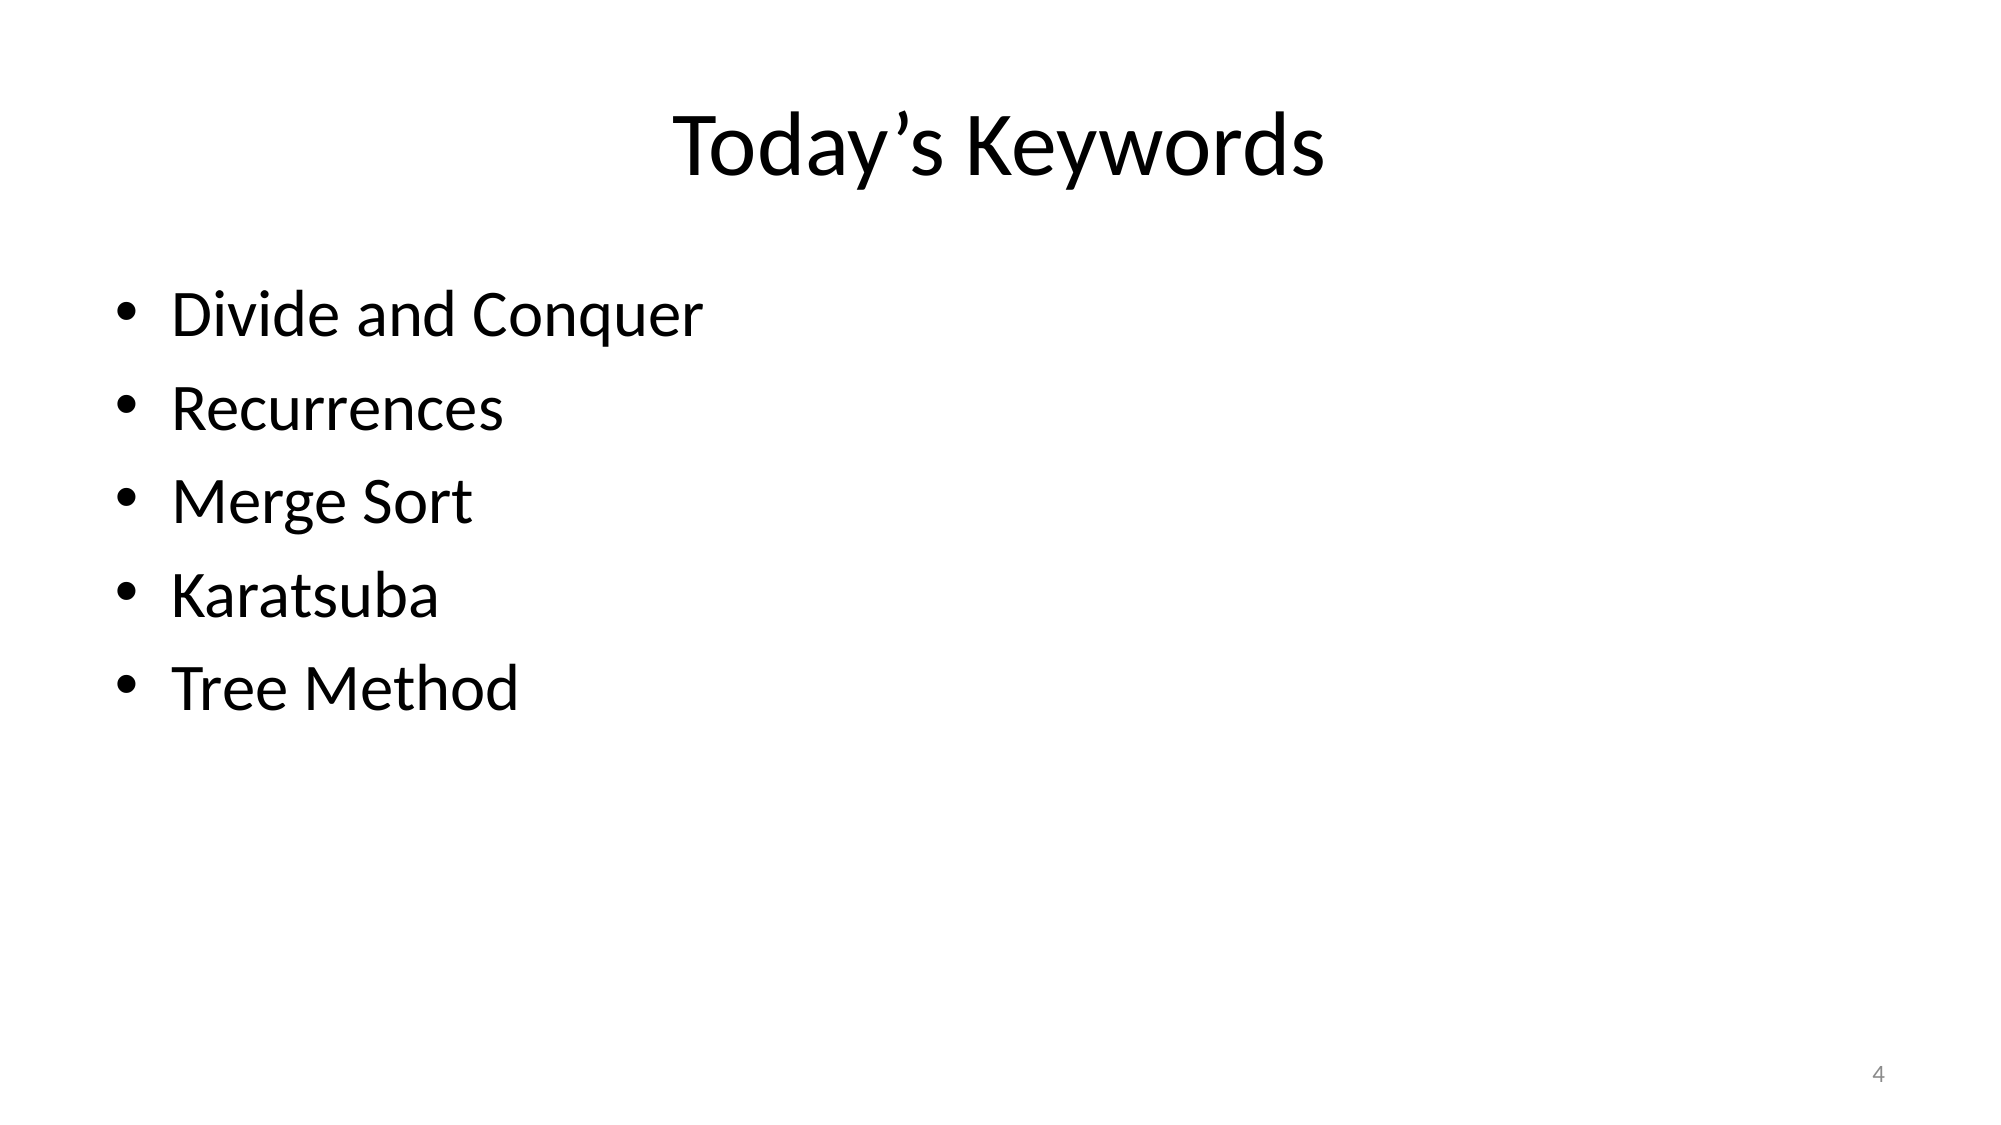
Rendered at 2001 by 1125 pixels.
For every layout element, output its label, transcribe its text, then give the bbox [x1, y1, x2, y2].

list Divide and Conquer Recurrences Merge Sort Karatsuba Tree Method [99, 262, 1900, 1005]
title Today’s Keywords [99, 45, 1900, 233]
slide_number 4 [1433, 1042, 1900, 1103]
